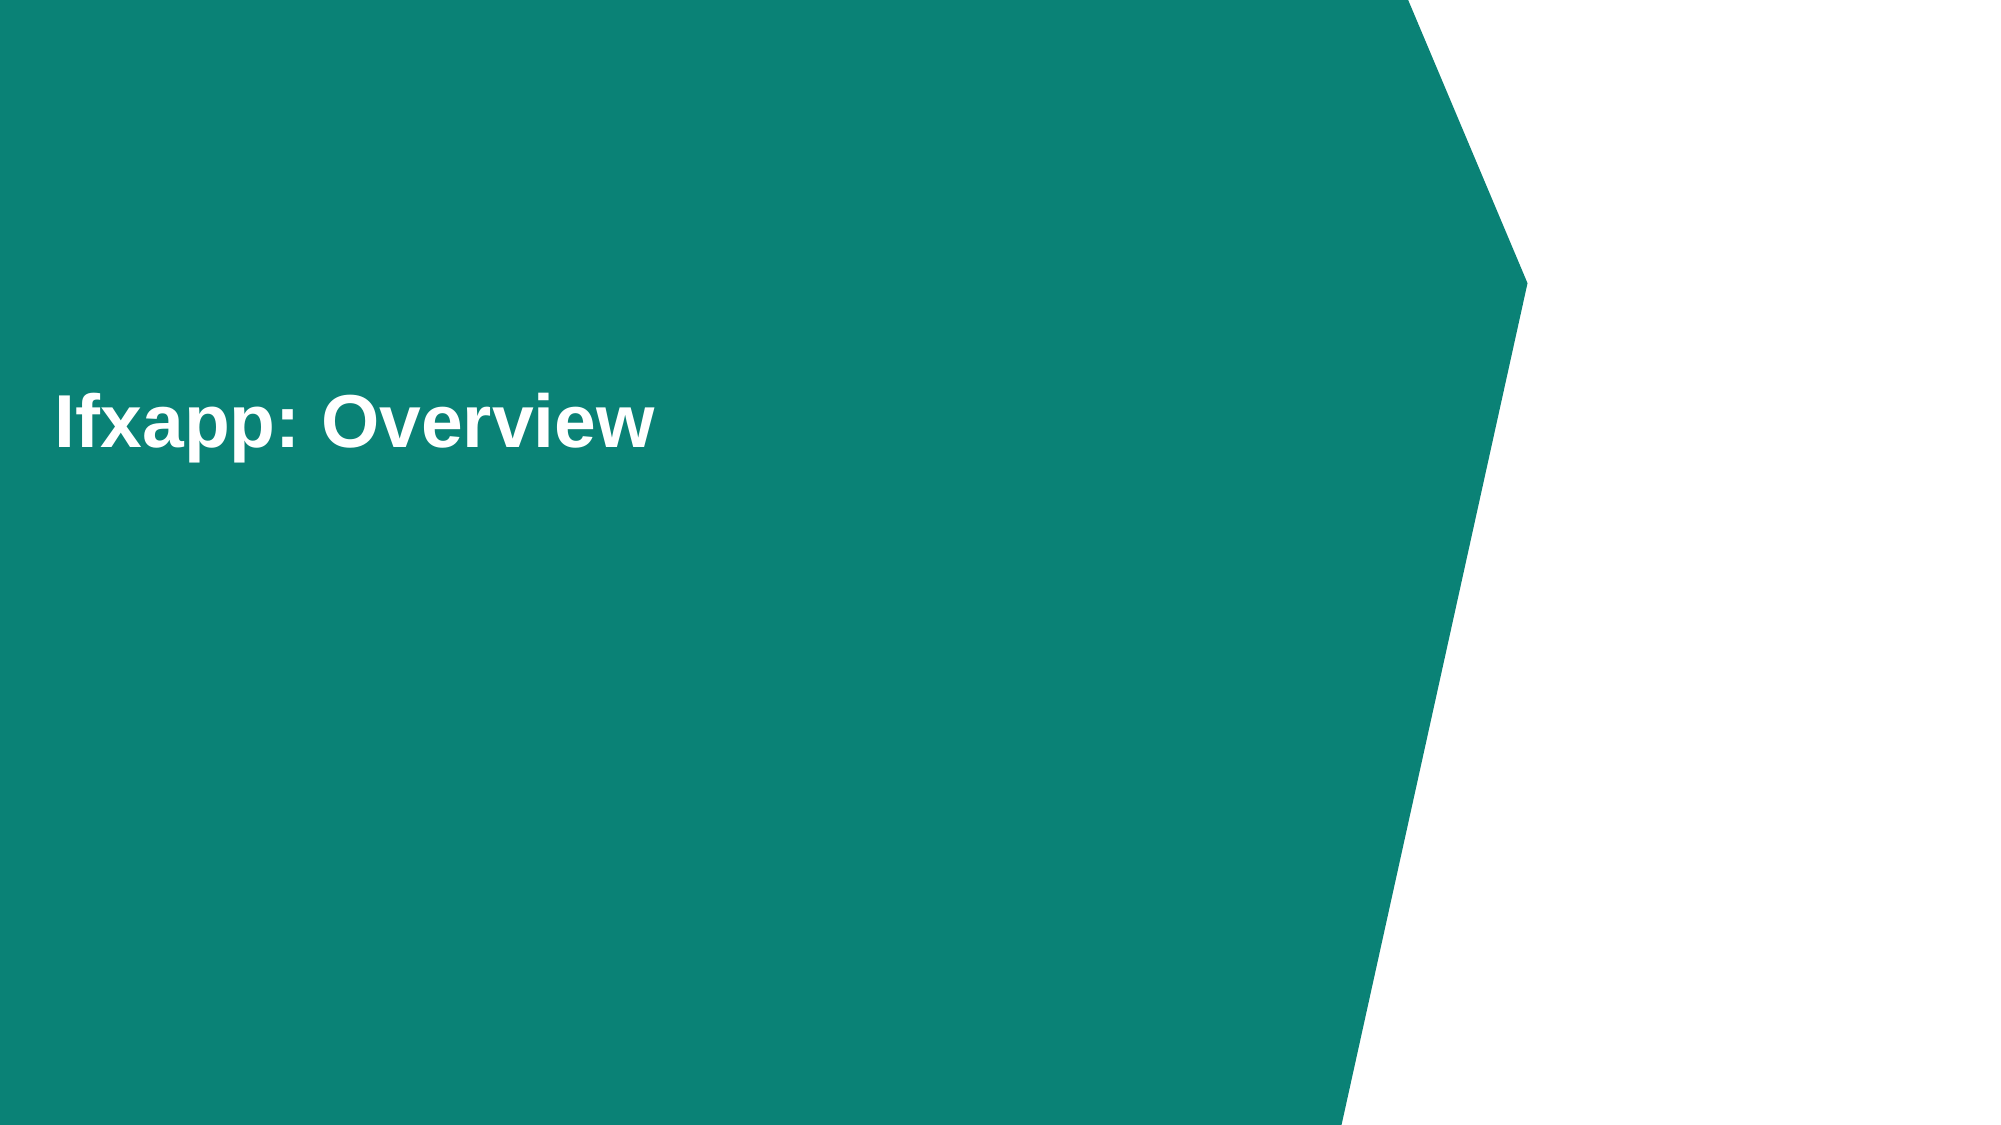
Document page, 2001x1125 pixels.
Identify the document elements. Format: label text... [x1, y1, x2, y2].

title Ifxapp: Overview [55, 350, 1390, 463]
